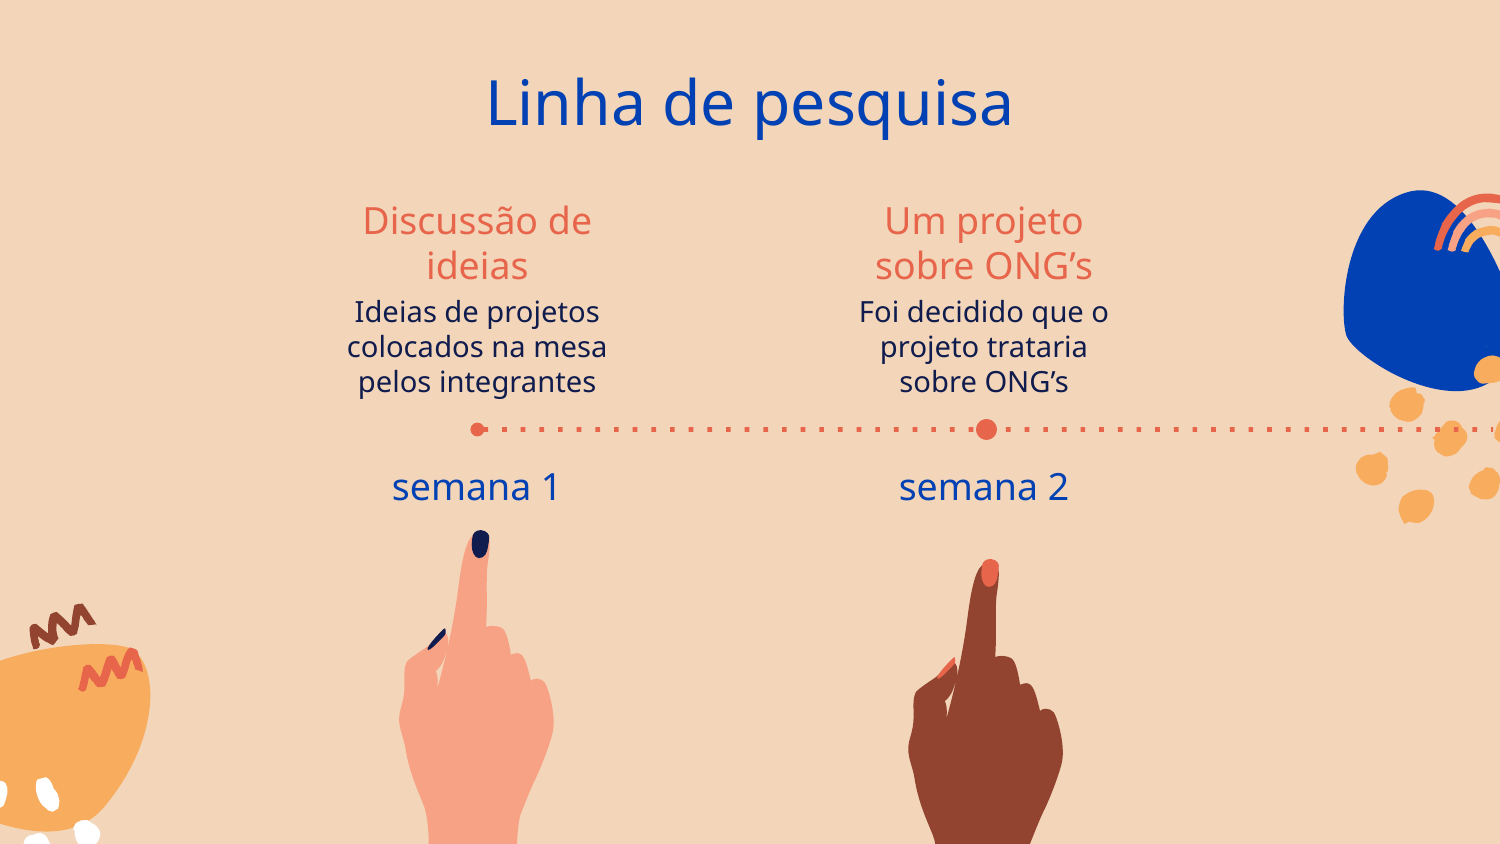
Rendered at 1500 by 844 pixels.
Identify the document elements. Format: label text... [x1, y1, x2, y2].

text_box semana 2 [829, 438, 1139, 523]
text_box [976, 419, 997, 428]
title Um projeto sobre ONG’s [829, 250, 1139, 278]
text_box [907, 558, 1066, 844]
text_box semana 1 [323, 429, 632, 523]
subtitle Ideias de projetos colocados na mesa pelos integrantes [323, 278, 632, 429]
title Discussão de ideias [323, 250, 632, 278]
title Linha de pesquisa [116, 48, 1383, 142]
subtitle Foi decidido que o projeto trataria sobre ONG’s [829, 278, 1139, 428]
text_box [398, 529, 557, 844]
